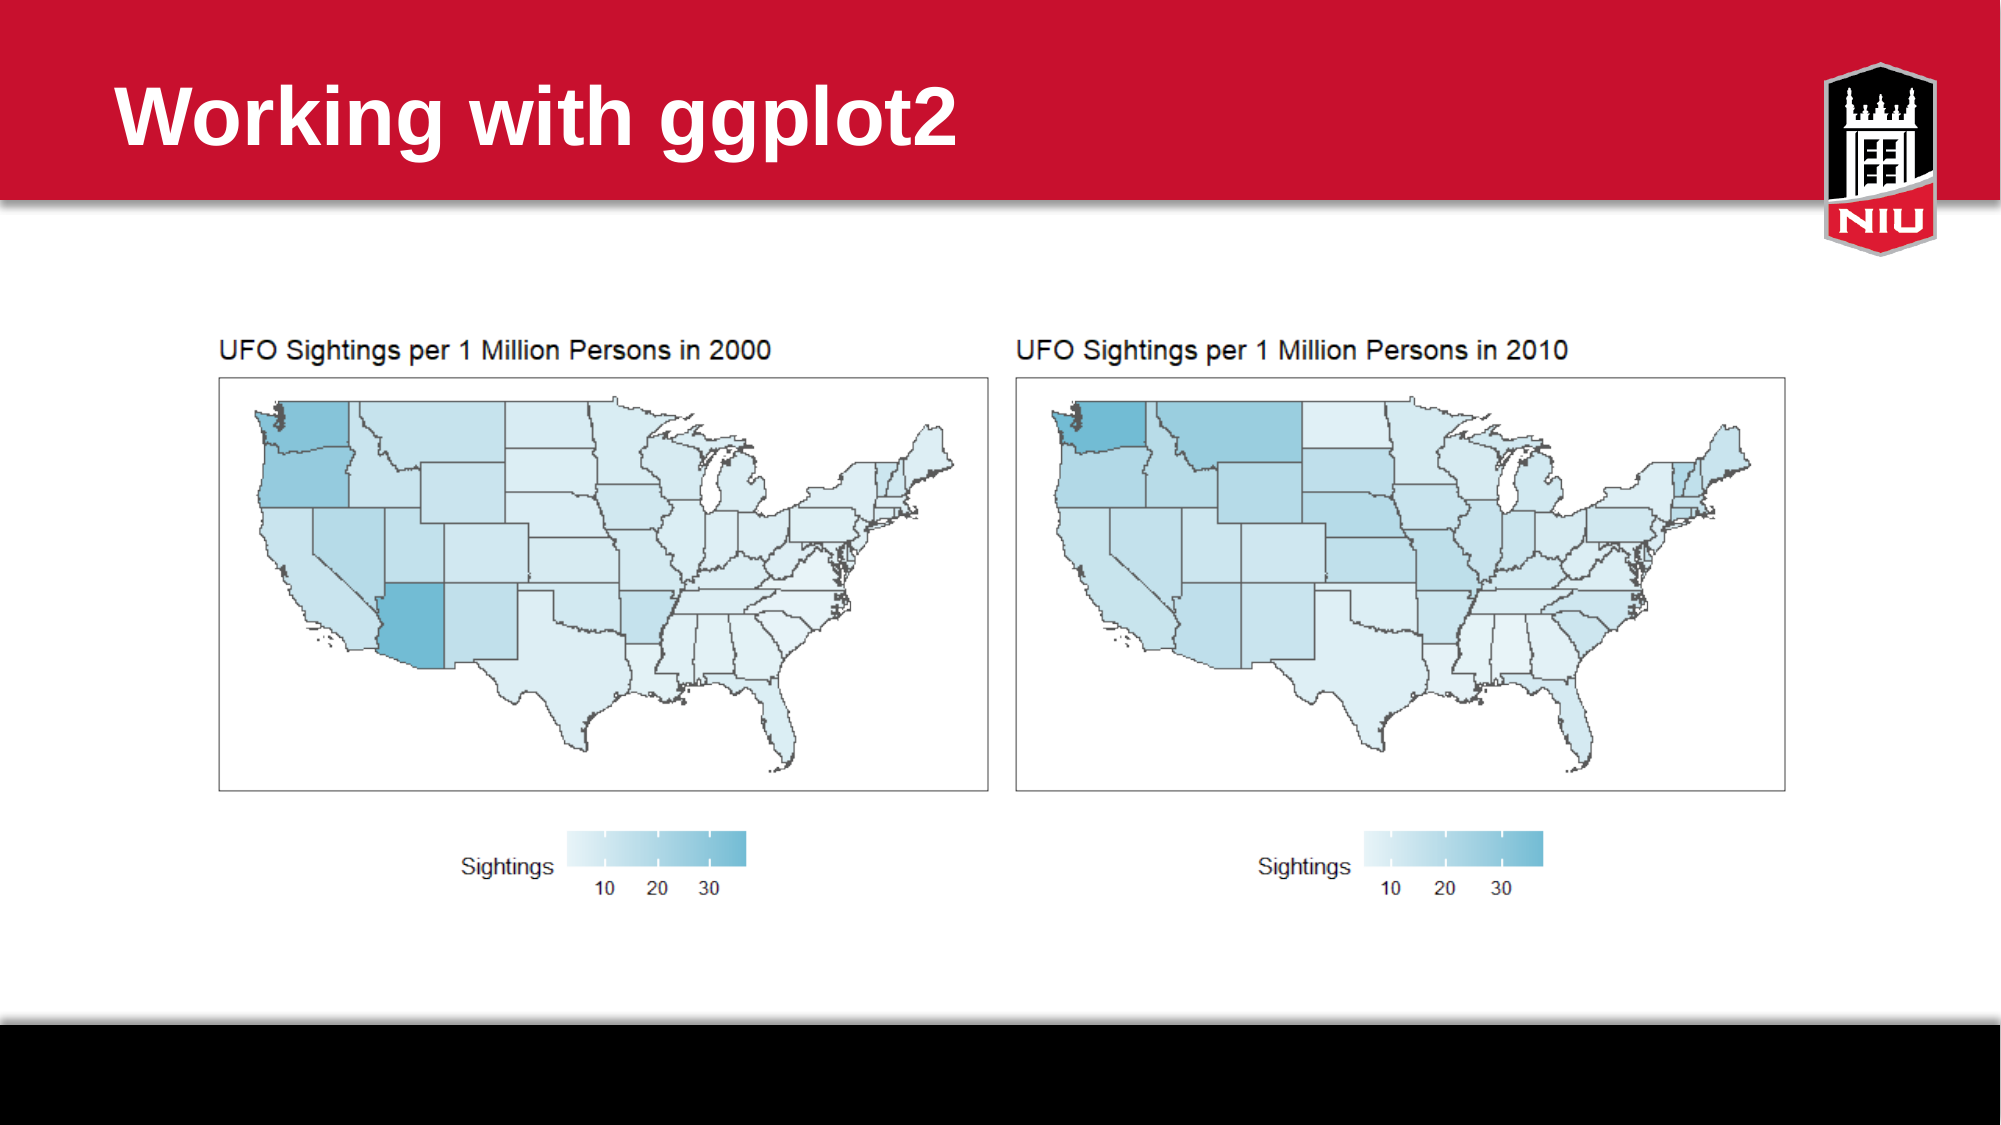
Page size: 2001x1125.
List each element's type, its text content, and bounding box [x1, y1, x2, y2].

picture [1824, 62, 1937, 257]
title Working with ggplot2 [99, 24, 1750, 200]
picture [202, 199, 1798, 1048]
